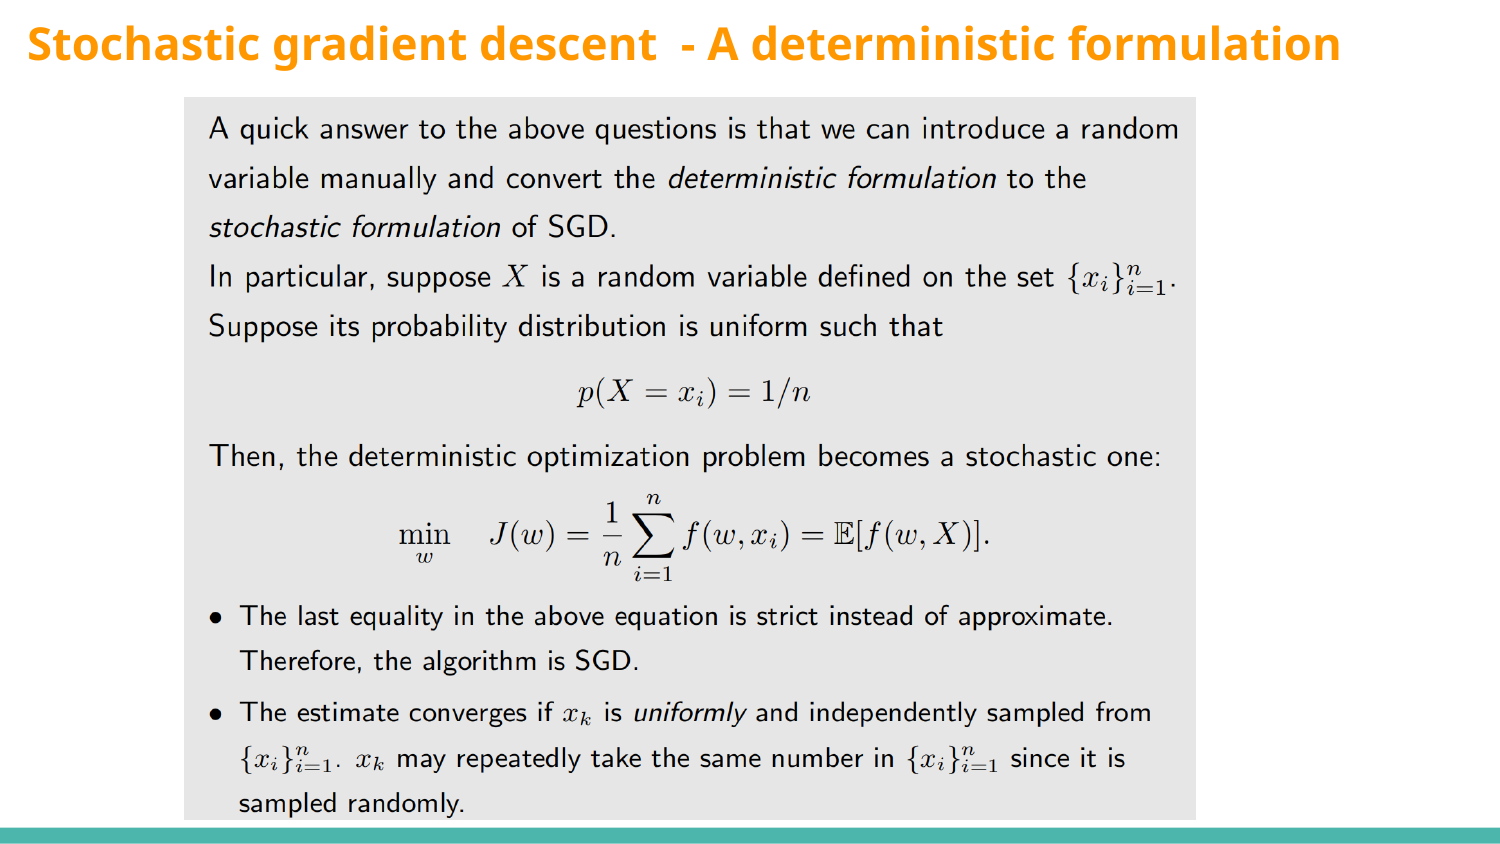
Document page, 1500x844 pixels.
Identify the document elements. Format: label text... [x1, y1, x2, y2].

title Stochastic gradient descent - A deterministic formulation [12, 0, 1410, 116]
picture [184, 97, 1196, 820]
